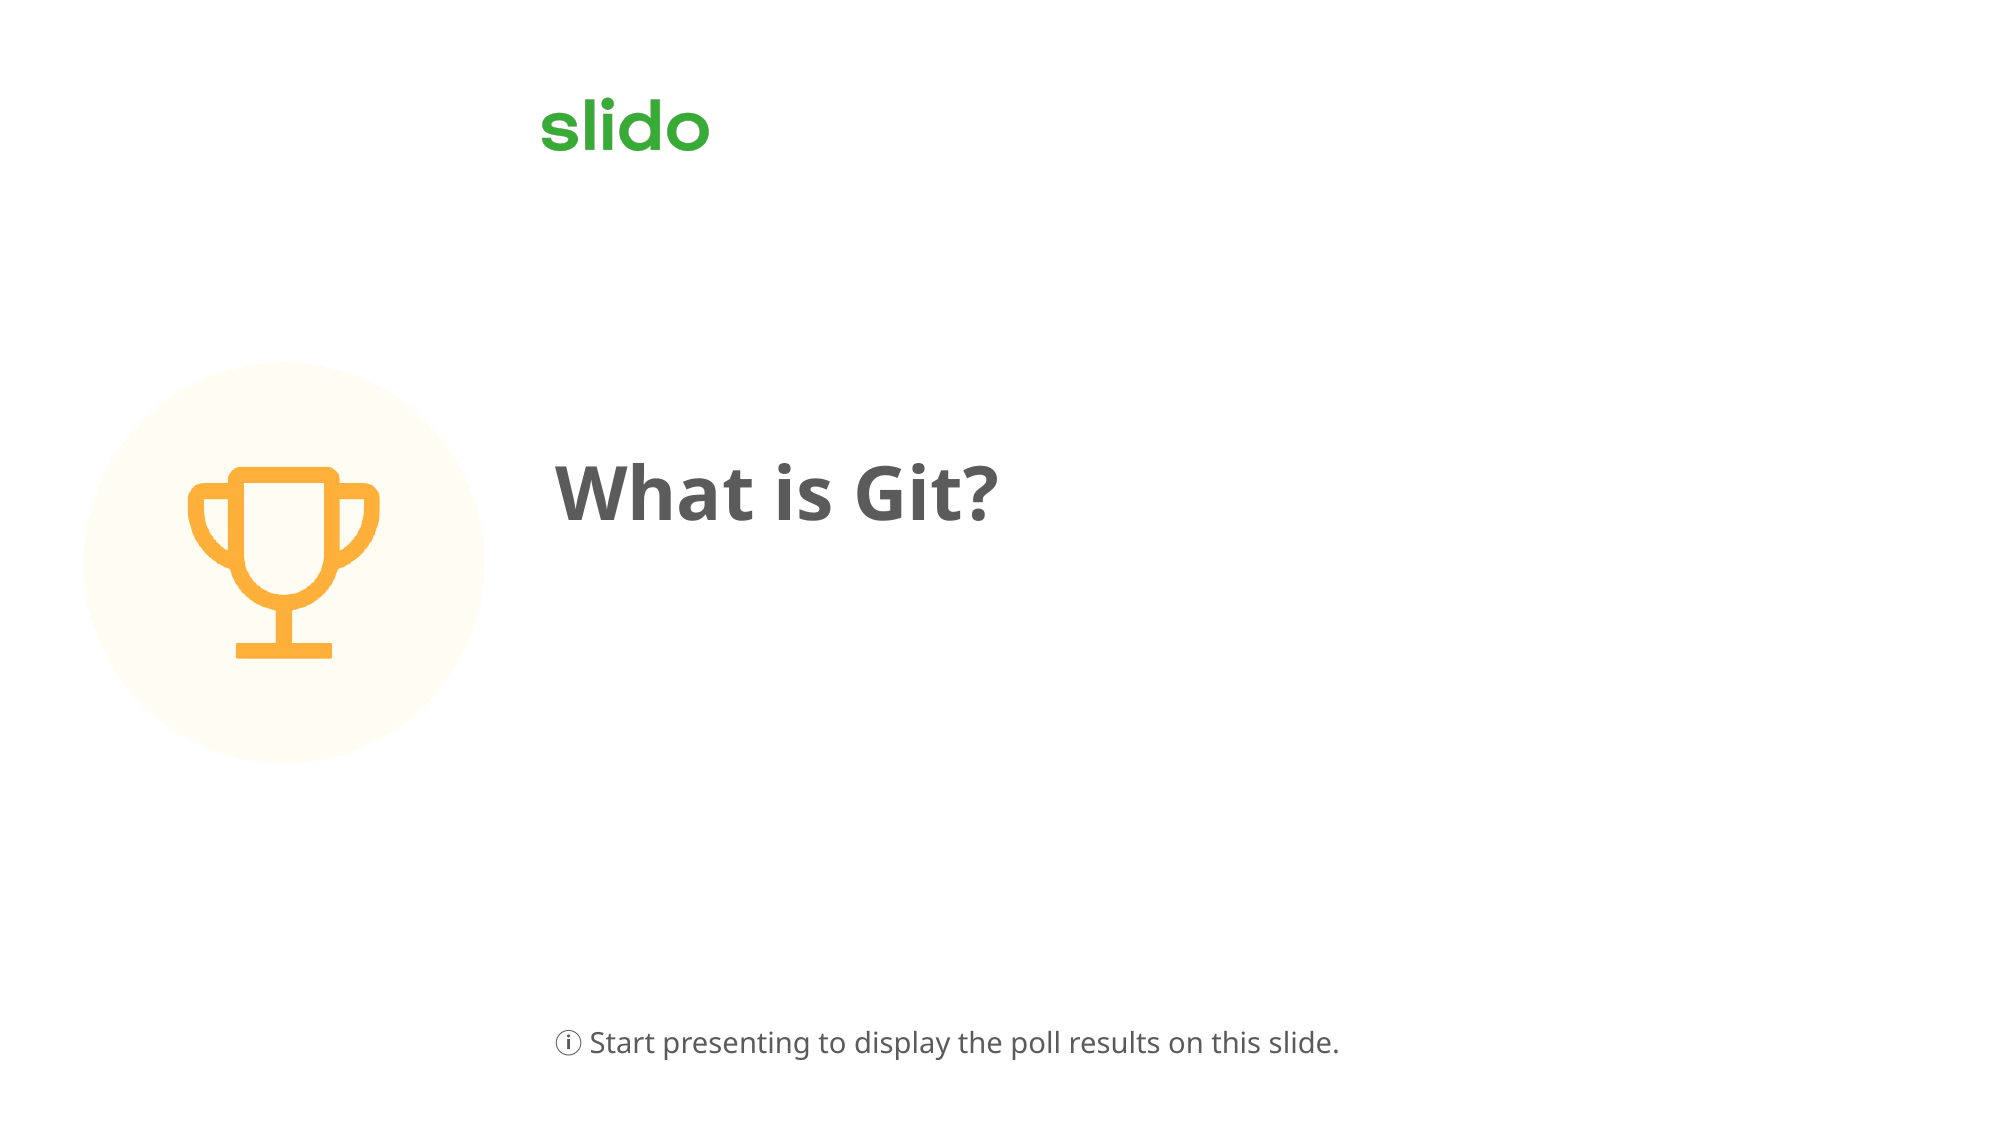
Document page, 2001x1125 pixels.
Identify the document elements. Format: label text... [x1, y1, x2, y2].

text_box ⓘ Start presenting to display the poll results on this slide. [524, 999, 1959, 1084]
picture [83, 362, 484, 763]
text_box What is Git? [524, 421, 1917, 704]
picture [524, 83, 726, 168]
